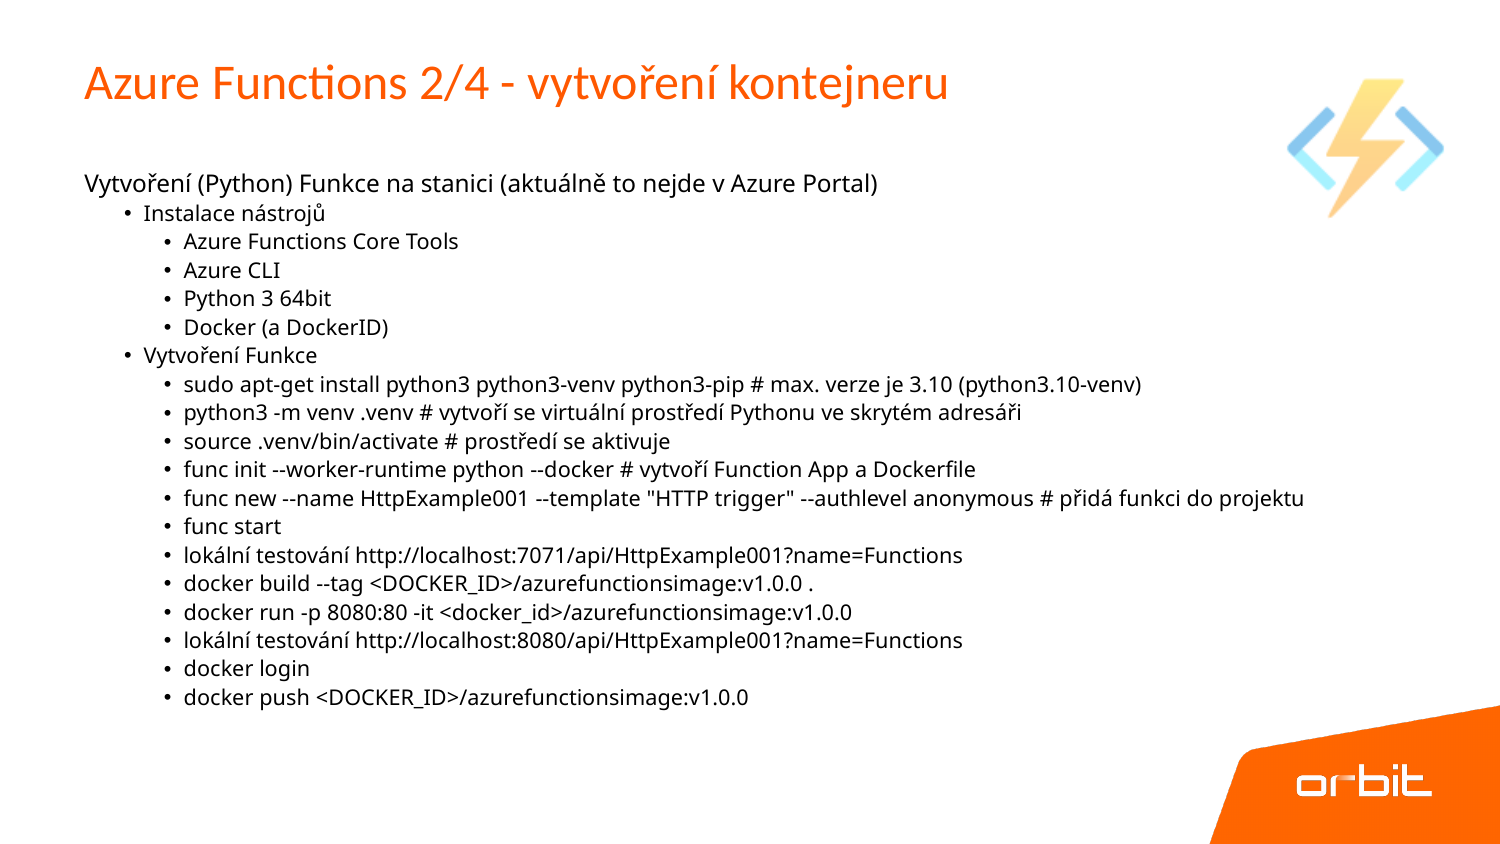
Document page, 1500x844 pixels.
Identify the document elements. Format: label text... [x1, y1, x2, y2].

list Vytvoření (Python) Funkce na stanici (aktuálně to nejde v Azure Portal) Instalace nástrojů Azure Functions Core Tools Azure CLI Python 3 64bit Docker (a DockerID) Vytvoření Funkce sudo apt-get install python3 python3-venv python3-pip # max. verze je 3.10 (python3.10-venv) python3 -m venv .venv # vytvoří se virtuální prostředí Pythonu ve skrytém adresáři source .venv/bin/activate # prostředí se aktivuje func init --worker-runtime python --docker # vytvoří Function App a Dockerfile func new --name HttpExample001 --template "HTTP trigger" --authlevel anonymous # přidá funkci do projektu func start lokální testování http://localhost:7071/api/HttpExample001?name=Functions docker build --tag <DOCKER_ID>/azurefunctionsimage:v1.0.0 . docker run -p 8080:80 -it <docker_id>/azurefunctionsimage:v1.0.0 lokální testování http://localhost:8080/api/HttpExample001?name=Functions docker login docker push <DOCKER_ID>/azurefunctionsimage:v1.0.0 [69, 164, 1416, 720]
title Azure Functions 2/4 - vytvoření kontejneru [69, 48, 1416, 131]
picture [1209, 705, 1500, 844]
picture [1253, 49, 1466, 232]
